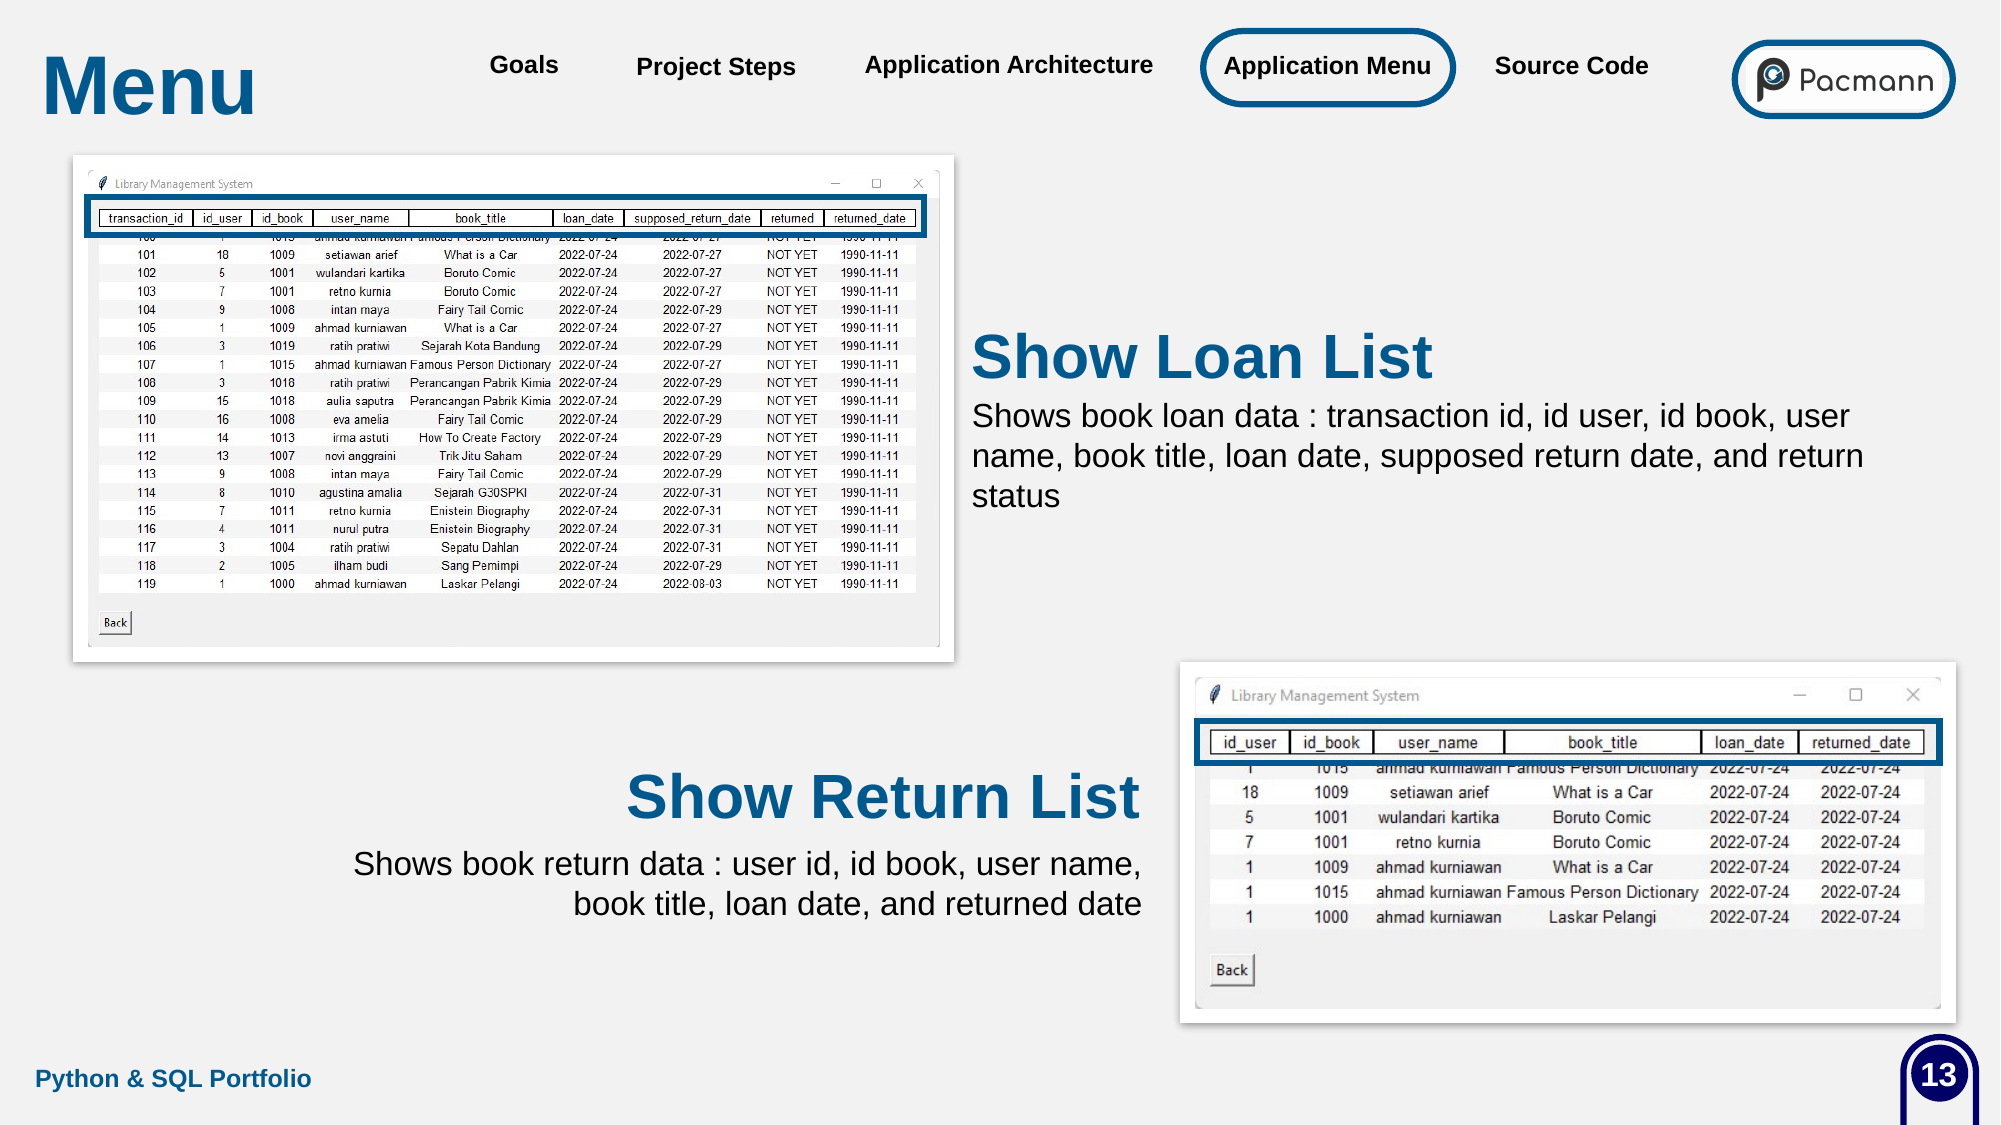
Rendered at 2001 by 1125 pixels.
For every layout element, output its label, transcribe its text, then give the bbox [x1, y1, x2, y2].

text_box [940, 291, 1968, 560]
text_box Menu [26, 23, 330, 139]
text_box Python & SQL Portfolio [20, 1055, 384, 1101]
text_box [221, 717, 1194, 985]
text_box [1903, 1037, 1979, 1125]
picture [87, 169, 940, 648]
picture [1194, 676, 1941, 1009]
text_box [474, 31, 1953, 117]
